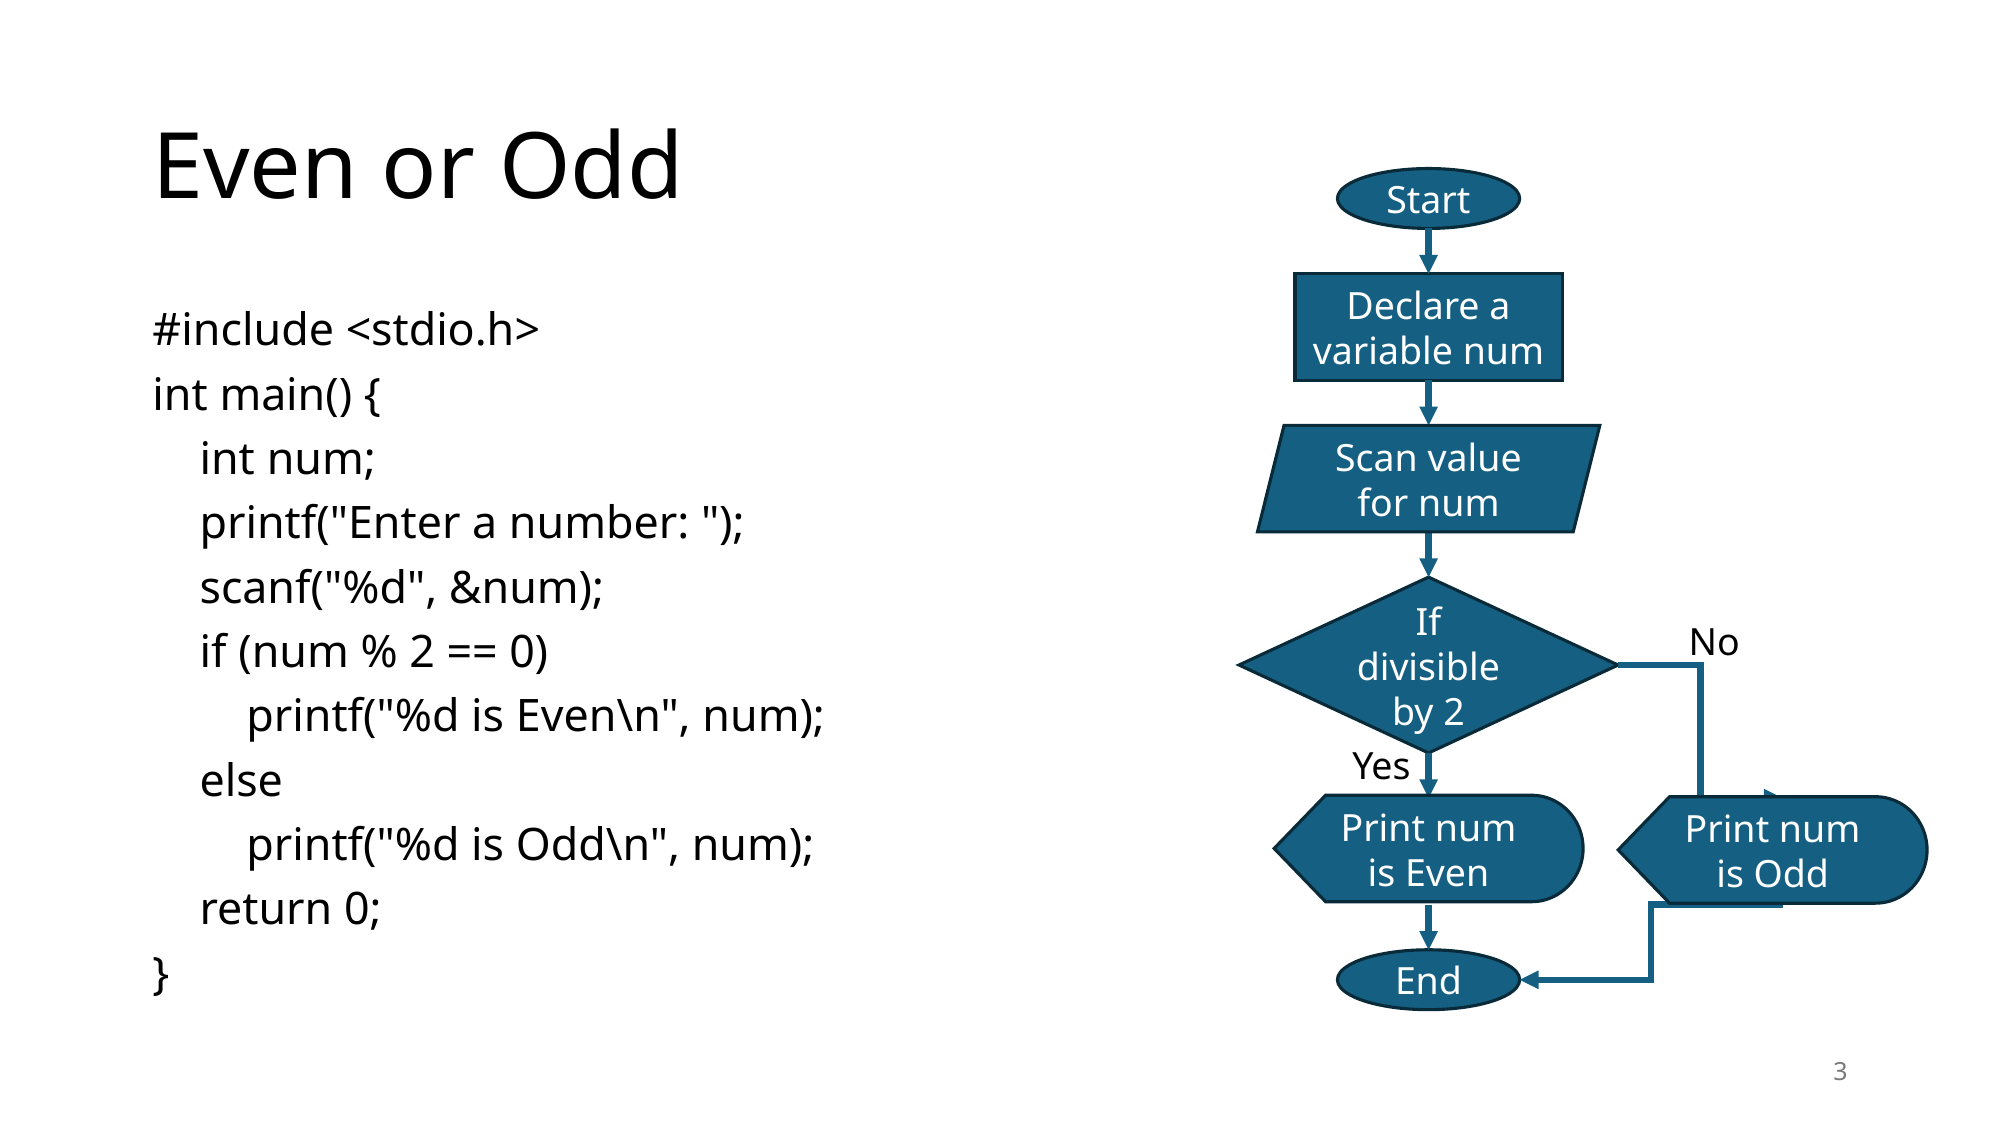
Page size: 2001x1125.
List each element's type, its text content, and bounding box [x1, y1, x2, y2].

title Even or Odd [137, 59, 1863, 278]
text_box Print num is Odd [1784, 795, 1929, 905]
list #include <stdio.h> int main() { int num; printf("Enter a number: "); scanf("%d", &num); if (num % 2 == 0) printf("%d is Even\n", num); else printf("%d is Odd\n", num); return 0; } [137, 299, 988, 1014]
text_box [1238, 168, 1784, 1011]
slide_number 3 [1412, 1042, 1863, 1103]
